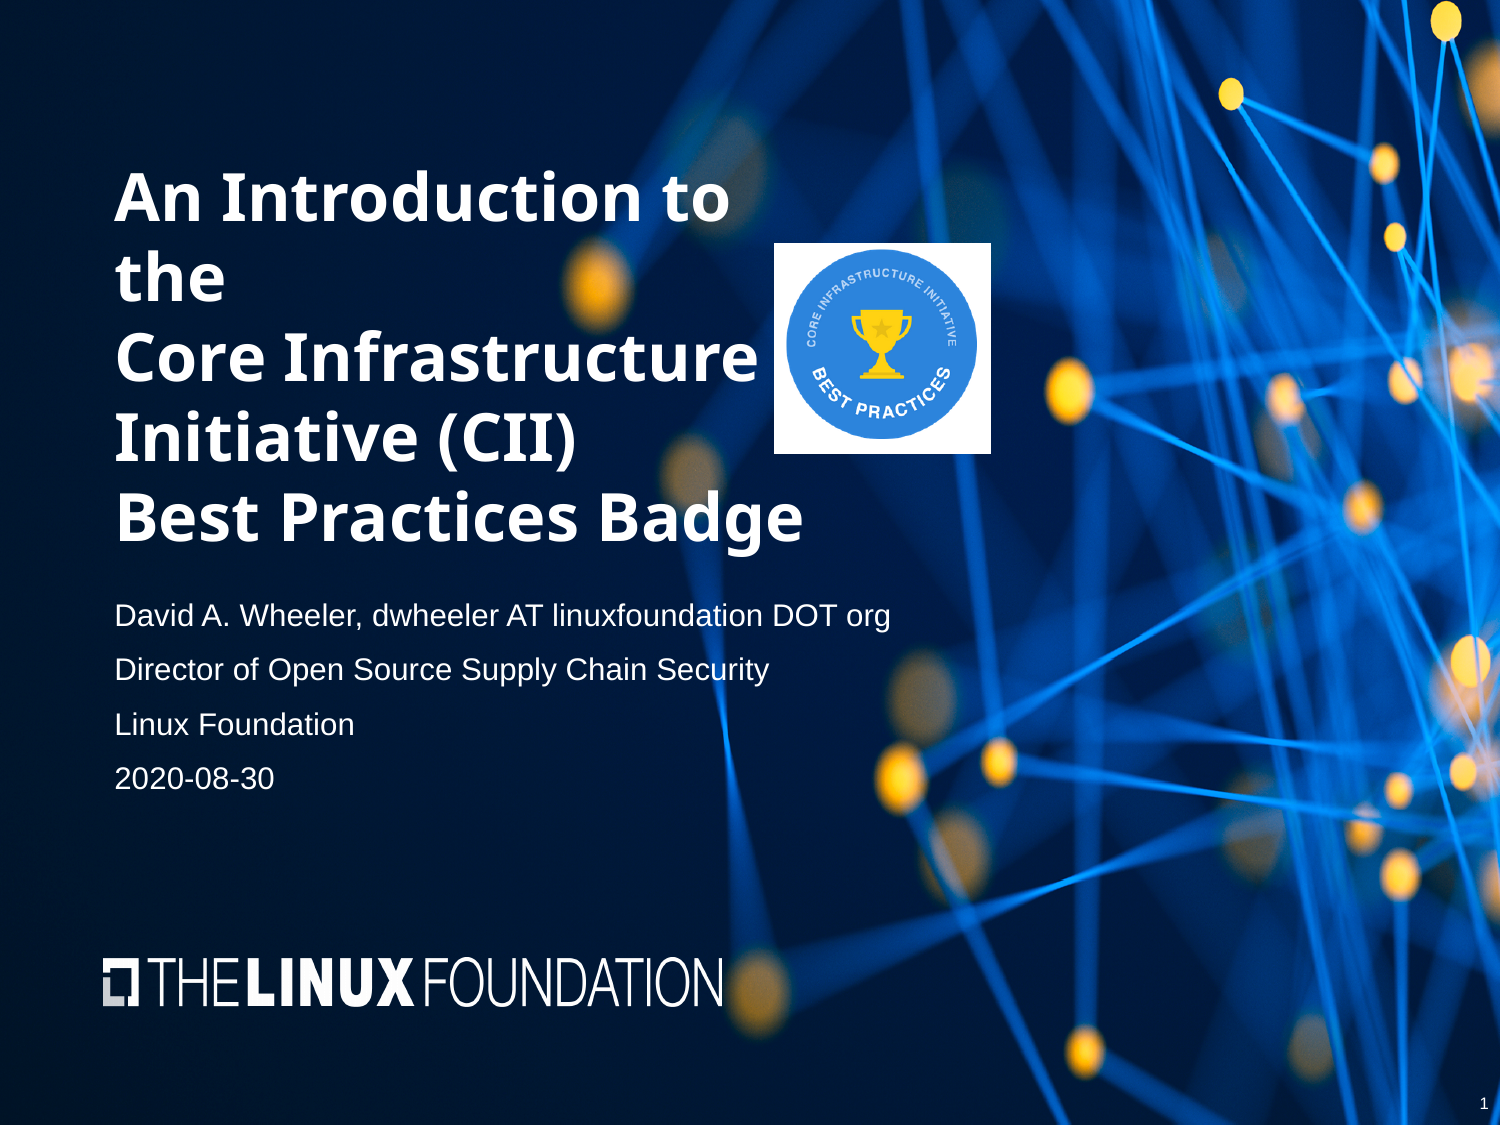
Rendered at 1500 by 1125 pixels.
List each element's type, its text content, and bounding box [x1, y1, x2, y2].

picture [0, 0, 1500, 1125]
subtitle David A. Wheeler, dwheeler AT linuxfoundation DOT org Director of Open Source Supply Chain Security Linux Foundation 2020-08-30 [102, 565, 1138, 826]
slide_number 0 [1454, 1079, 1500, 1125]
title An Introduction to the Core Infrastructure Initiative (CII) Best Practices Badge [102, 158, 826, 551]
